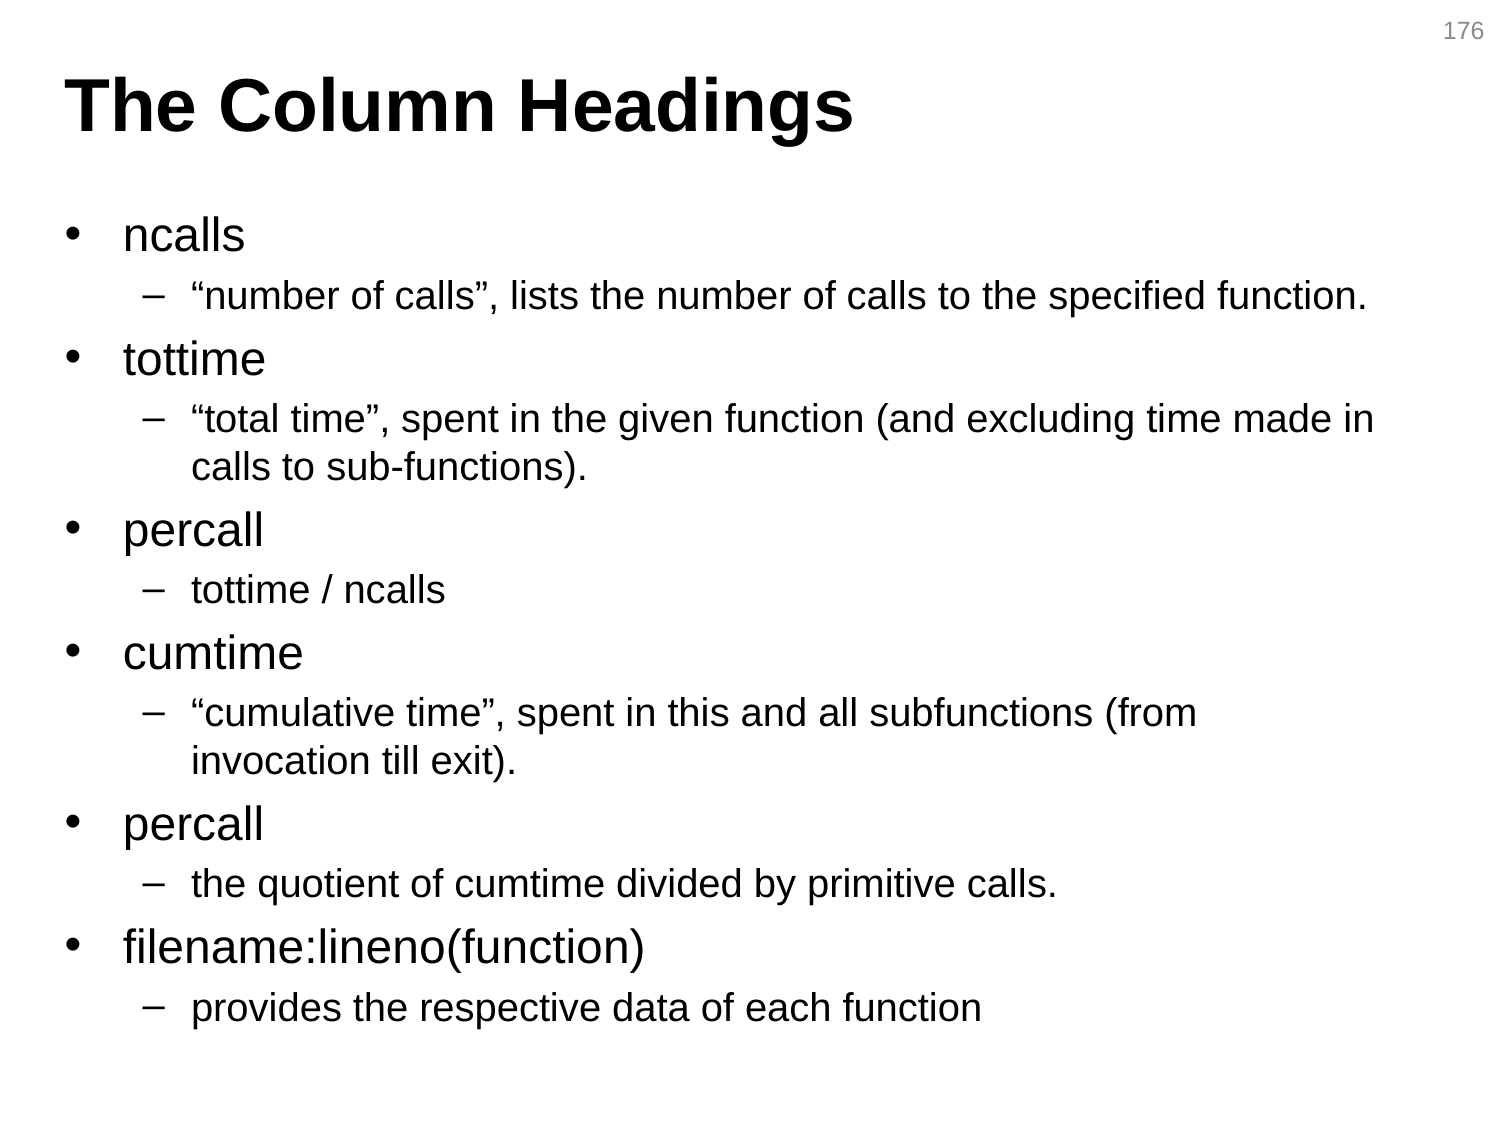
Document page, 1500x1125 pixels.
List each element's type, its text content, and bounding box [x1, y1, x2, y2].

list ncalls “number of calls”, lists the number of calls to the specified function. tottime “total time”, spent in the given function (and excluding time made in calls to sub-functions). percall tottime / ncalls cumtime “cumulative time”, spent in this and all subfunctions (from invocation till exit). percall the quotient of cumtime divided by primitive calls. filename:lineno(function) provides the respective data of each function [49, 196, 1400, 1047]
title The Column Headings [49, 7, 1400, 195]
slide_number 176 [1149, 0, 1500, 60]
